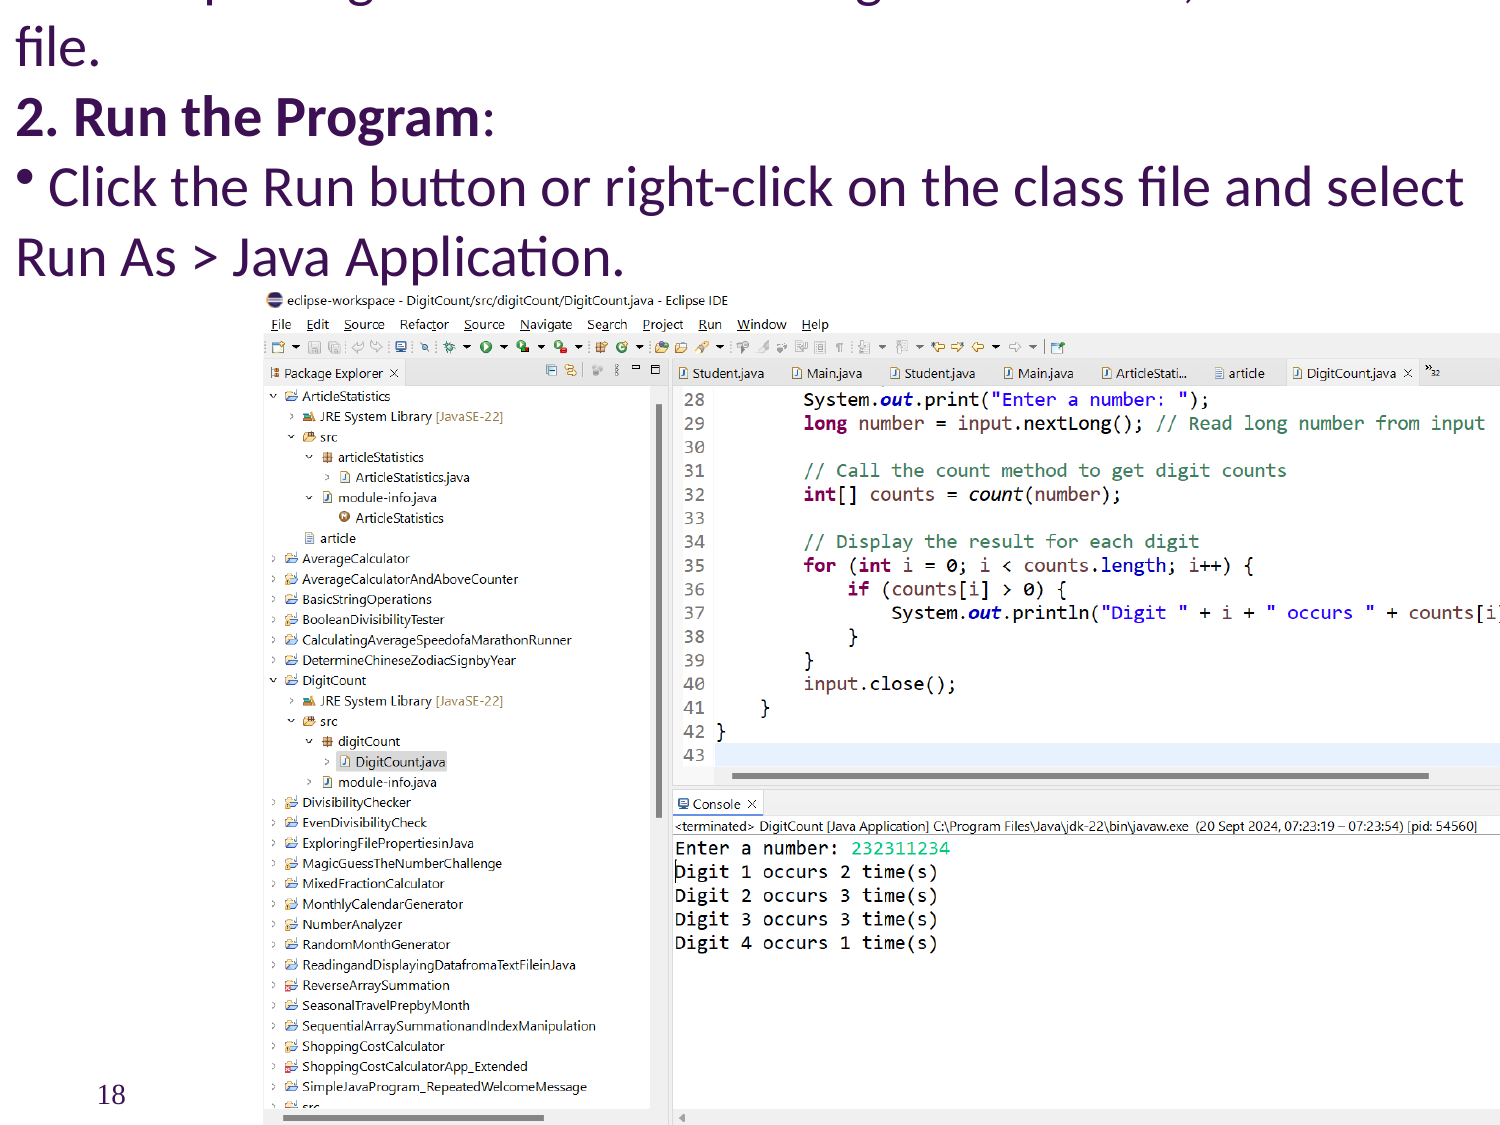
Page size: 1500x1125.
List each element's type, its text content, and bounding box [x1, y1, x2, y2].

slide_number 18 [81, 1068, 156, 1109]
picture [263, 287, 1500, 1125]
text_box 4. Run the Program: 1. After pasting the code into the DigitCount class, save the file. 2. Run the Program: Click the Run button or right-click on the class file and select Run As > Java Application. [0, 0, 1500, 296]
